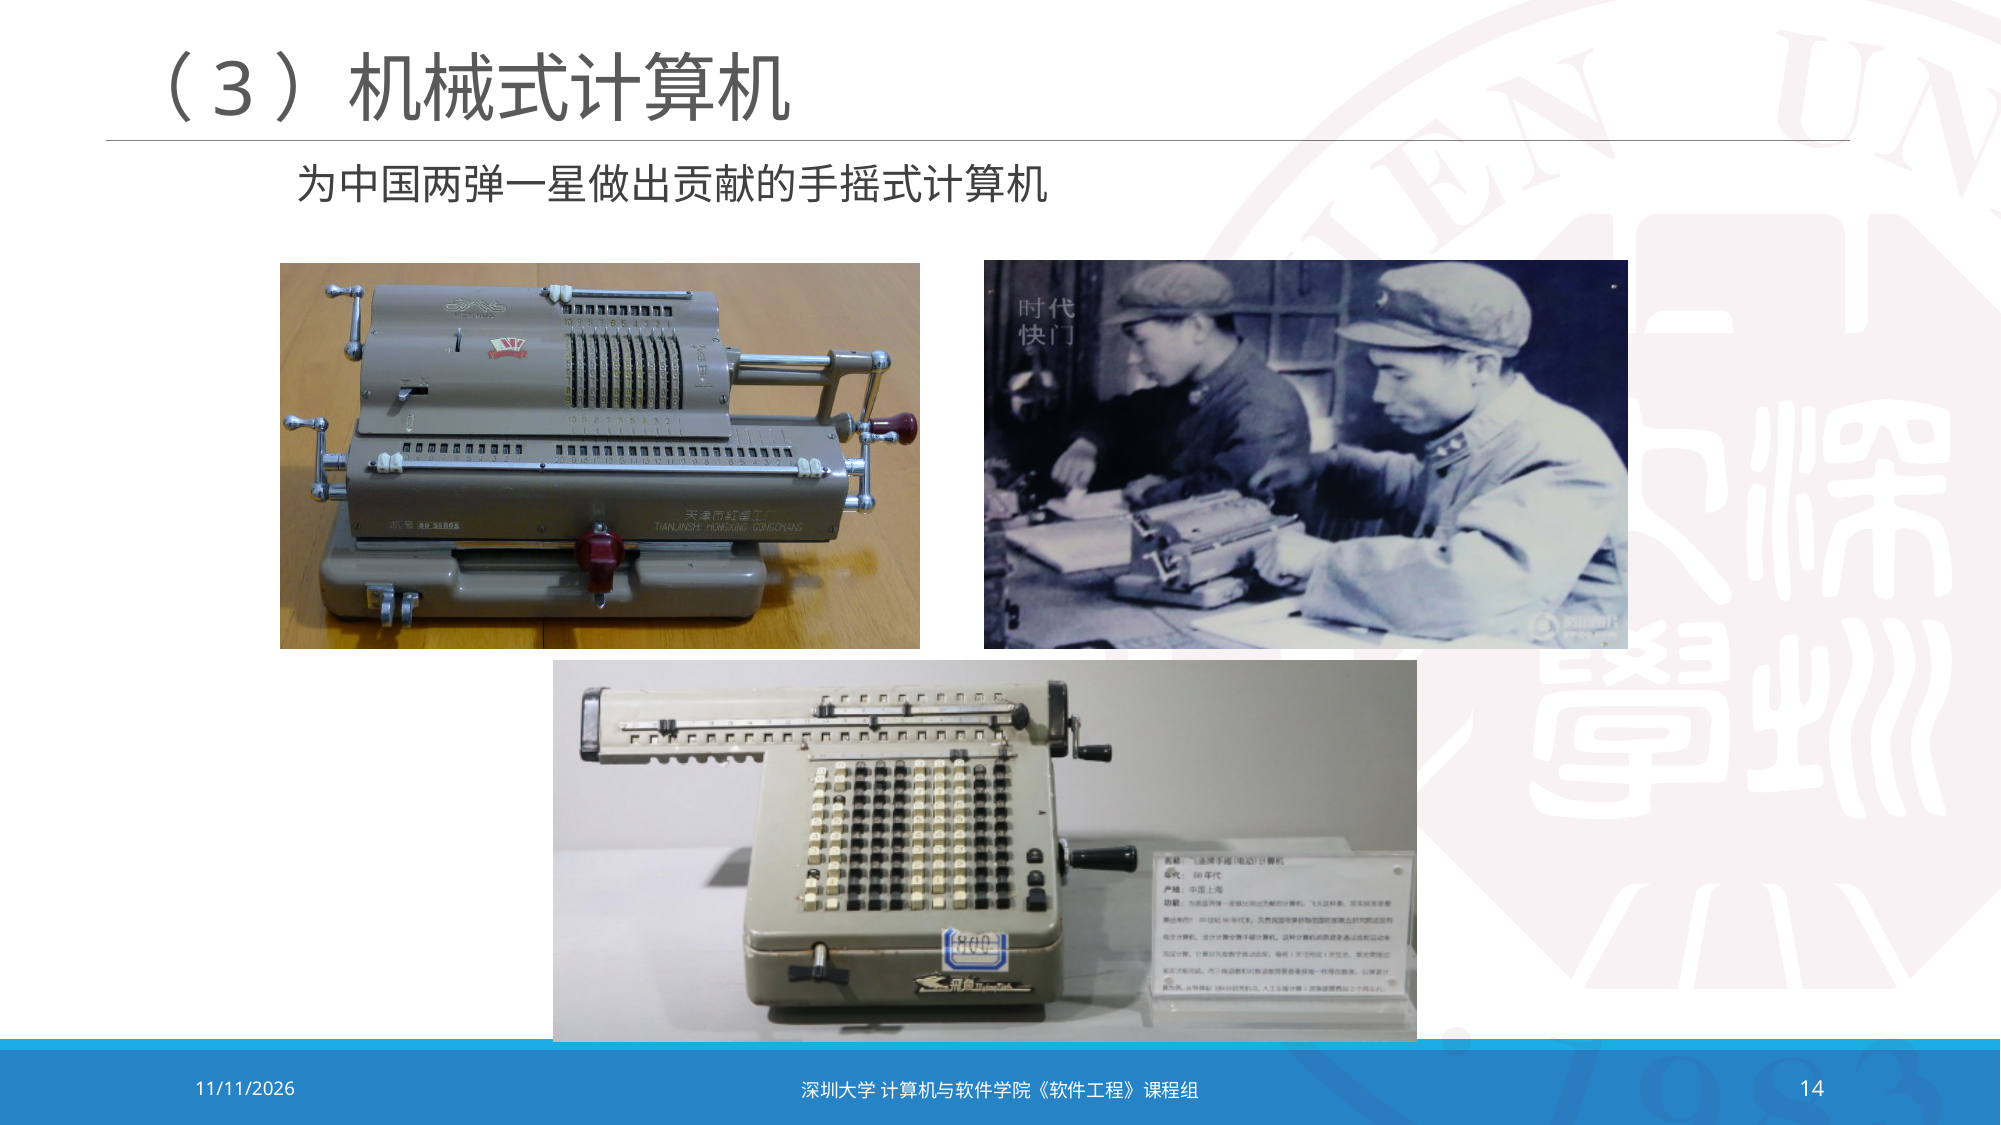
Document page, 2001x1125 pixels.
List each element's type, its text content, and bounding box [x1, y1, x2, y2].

picture [984, 259, 1629, 649]
text_box 为中国两弹一星做出贡献的手摇式计算机 [266, 156, 1617, 1020]
footer 深圳大学 计算机与软件学院《软件工程》课程组 [604, 1059, 1396, 1120]
slide_number 14 [1624, 1059, 1840, 1120]
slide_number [180, 1059, 586, 1120]
picture [279, 263, 921, 649]
picture [553, 660, 1417, 1043]
title （3）机械式计算机 [104, 0, 1856, 139]
